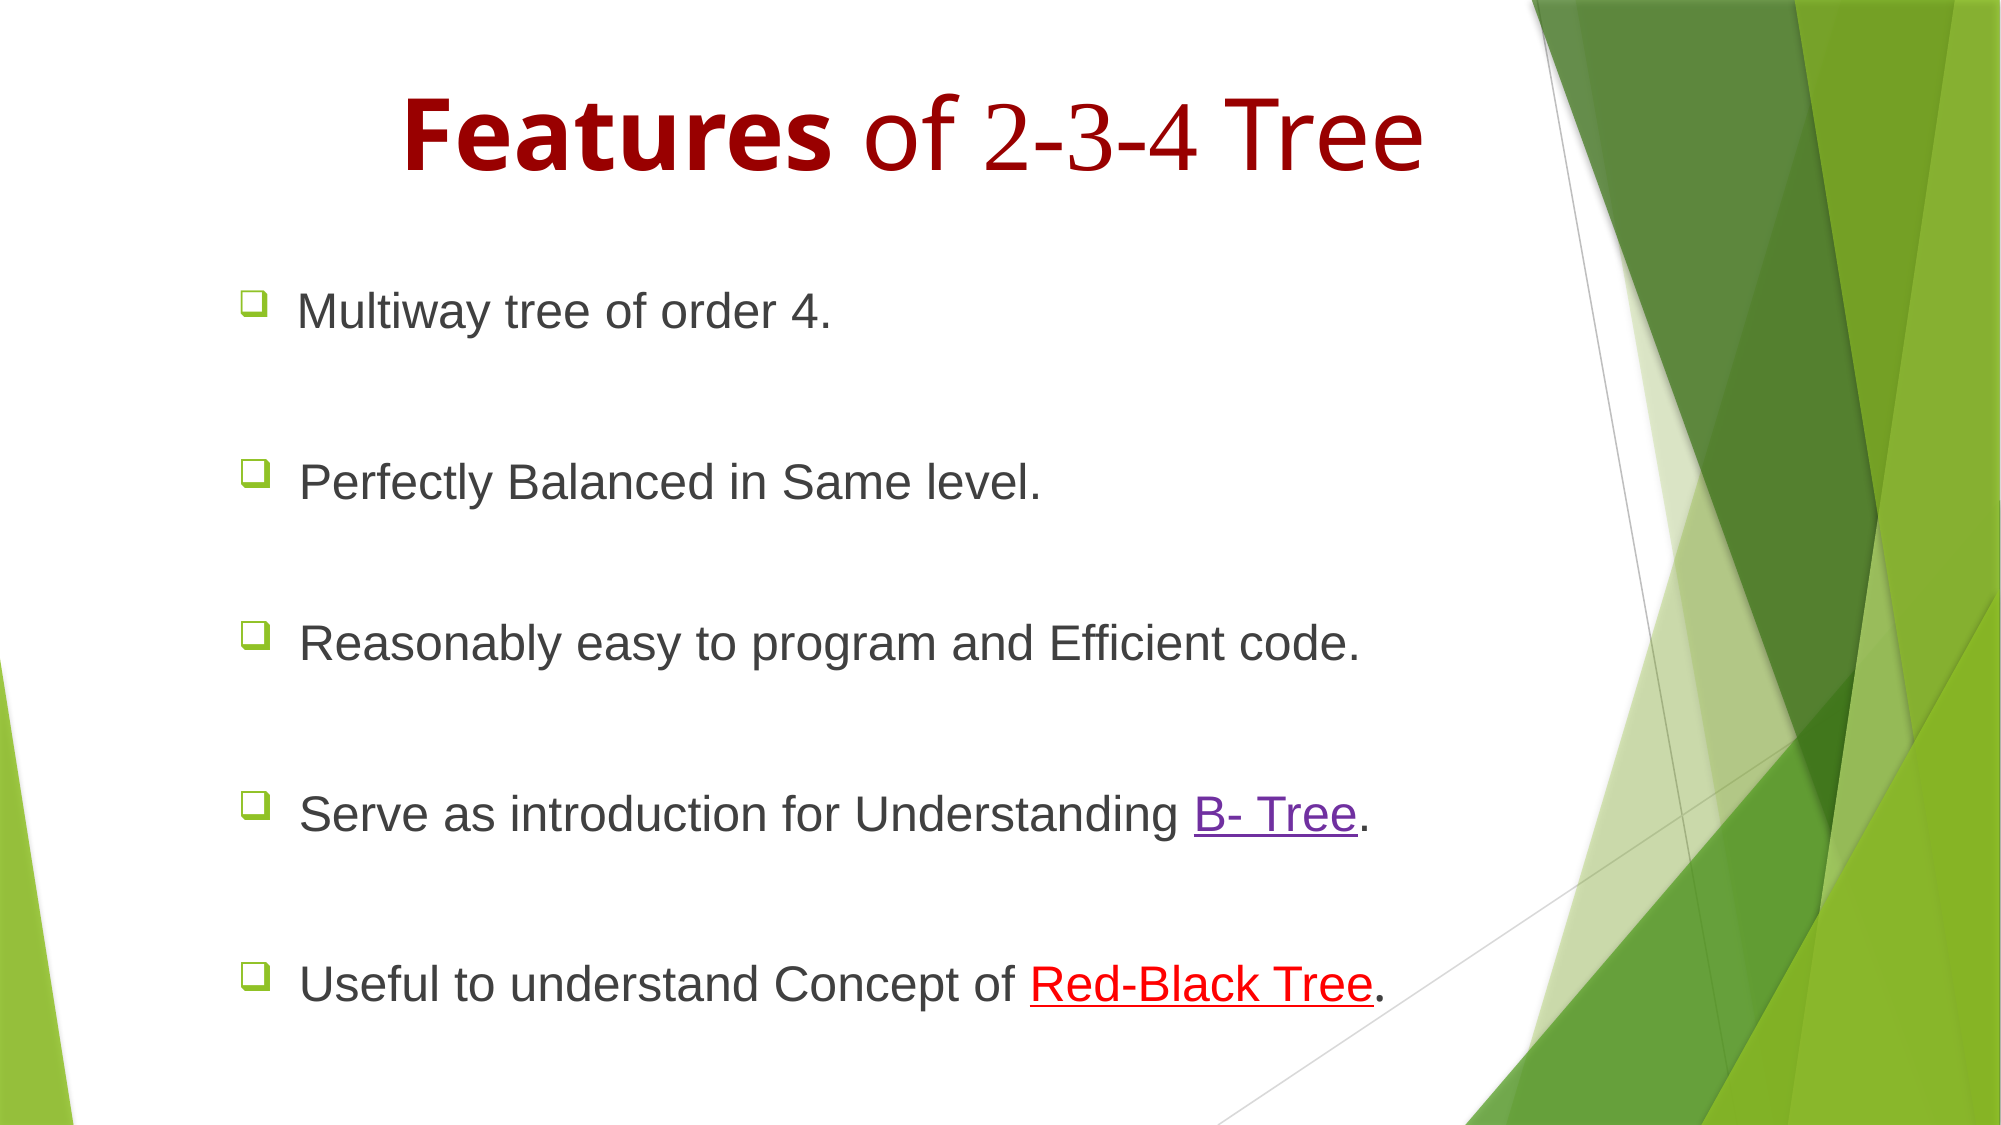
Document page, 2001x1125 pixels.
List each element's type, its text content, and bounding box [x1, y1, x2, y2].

list Multiway tree of order 4. Perfectly Balanced in Same level. Reasonably easy to program and Efficient code. Serve as introduction for Understanding B- Tree. Useful to understand Concept of Red-Black Tree. [147, 271, 2000, 1125]
title Features of 2-3-4 Tree [208, 62, 1619, 271]
